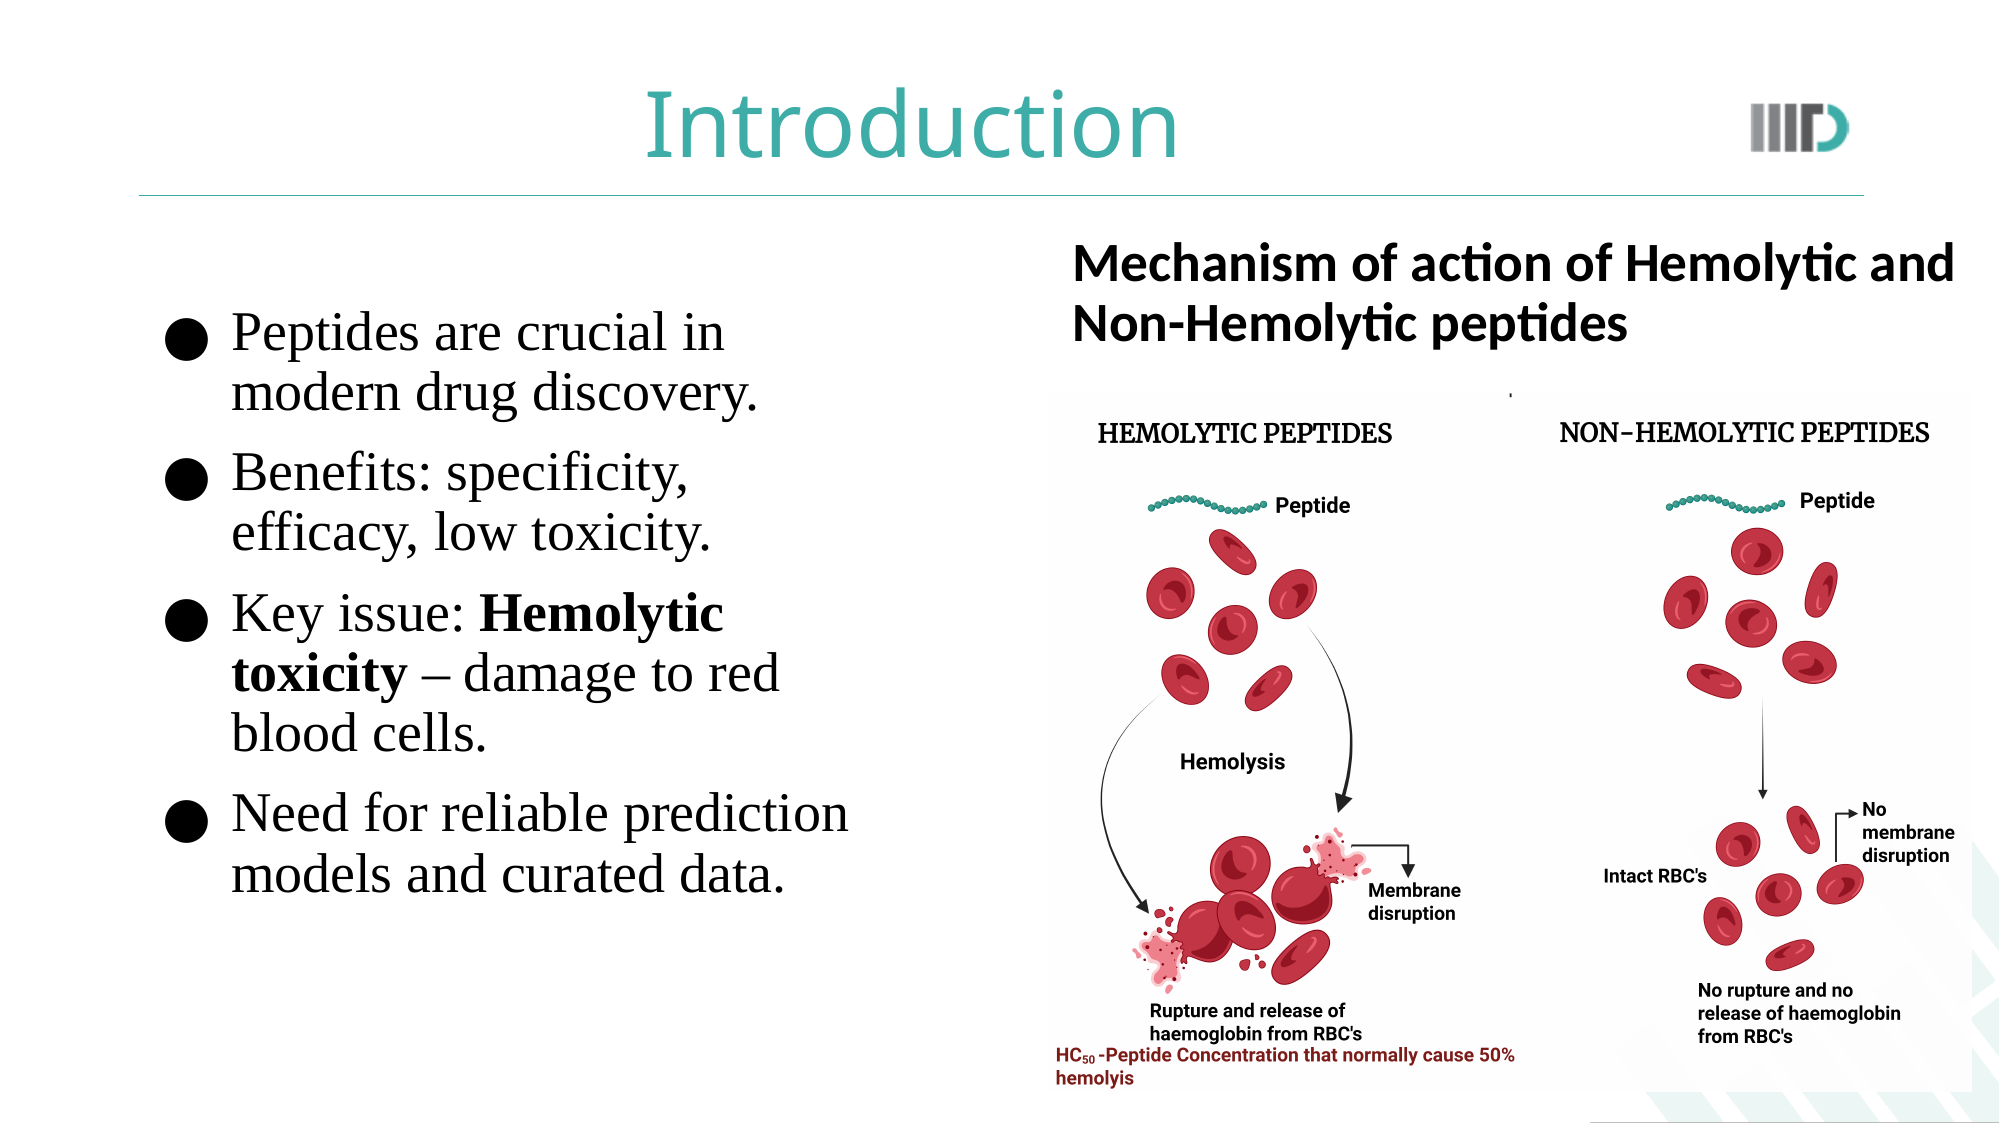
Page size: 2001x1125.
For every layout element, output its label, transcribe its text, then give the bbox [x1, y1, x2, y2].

title Introduction [138, 60, 1689, 196]
picture [1732, 91, 1864, 165]
list Mechanism of action of Hemolytic and Non-Hemolytic peptides [1049, 226, 2000, 362]
picture [1048, 392, 2000, 1125]
list Peptides are crucial in modern drug discovery. Benefits: specificity, efficacy, low toxicity. Key issue: Hemolytic toxicity – damage to red blood cells. Need for reliable prediction models and curated data. [138, 294, 878, 948]
